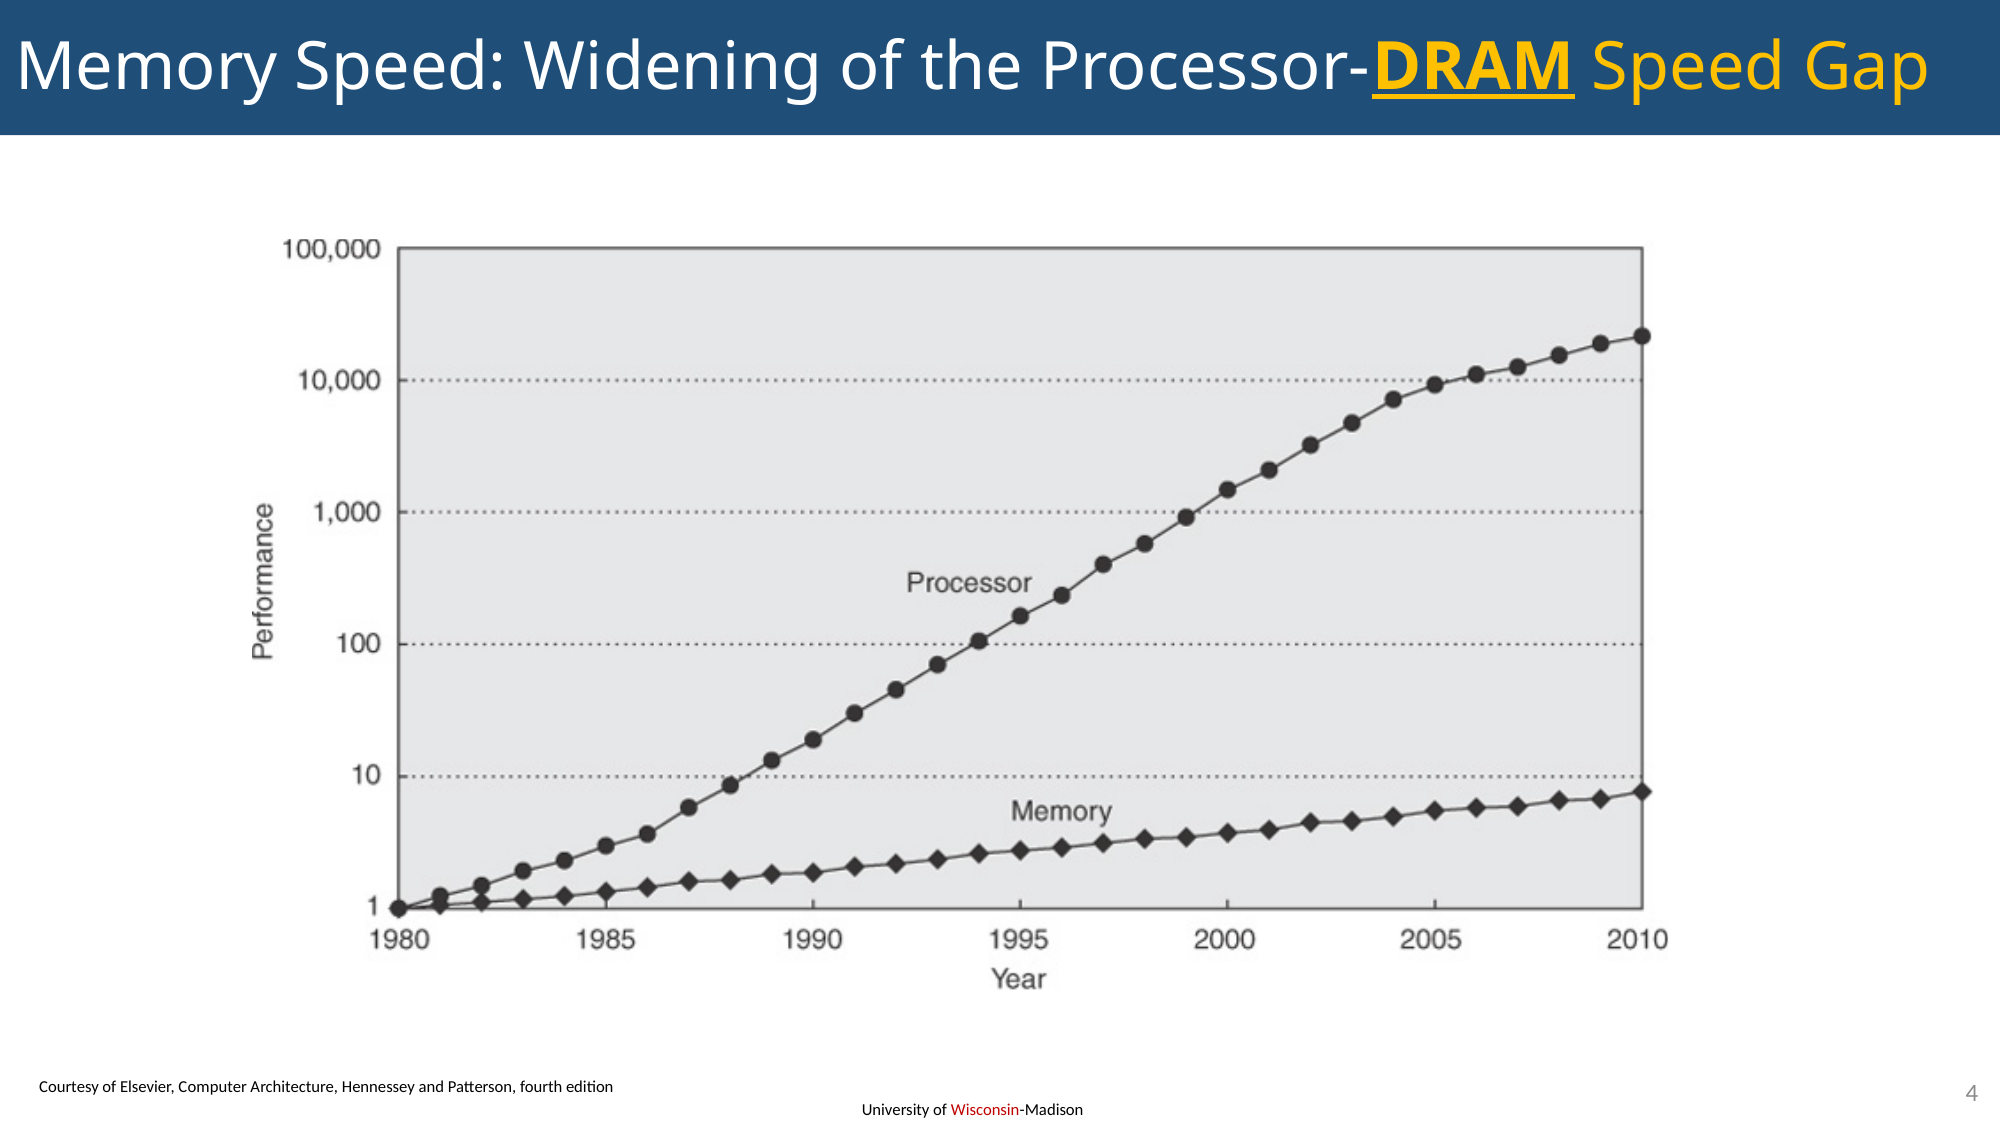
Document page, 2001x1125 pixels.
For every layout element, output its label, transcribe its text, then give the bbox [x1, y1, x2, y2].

slide_number 4 [1879, 1069, 1994, 1114]
list Courtesy of Elsevier, Computer Architecture, Hennessey and Patterson, fourth edition [24, 1070, 665, 1105]
picture [252, 239, 1669, 999]
title Memory Speed: Widening of the Processor-DRAM Speed Gap [0, 0, 2000, 136]
